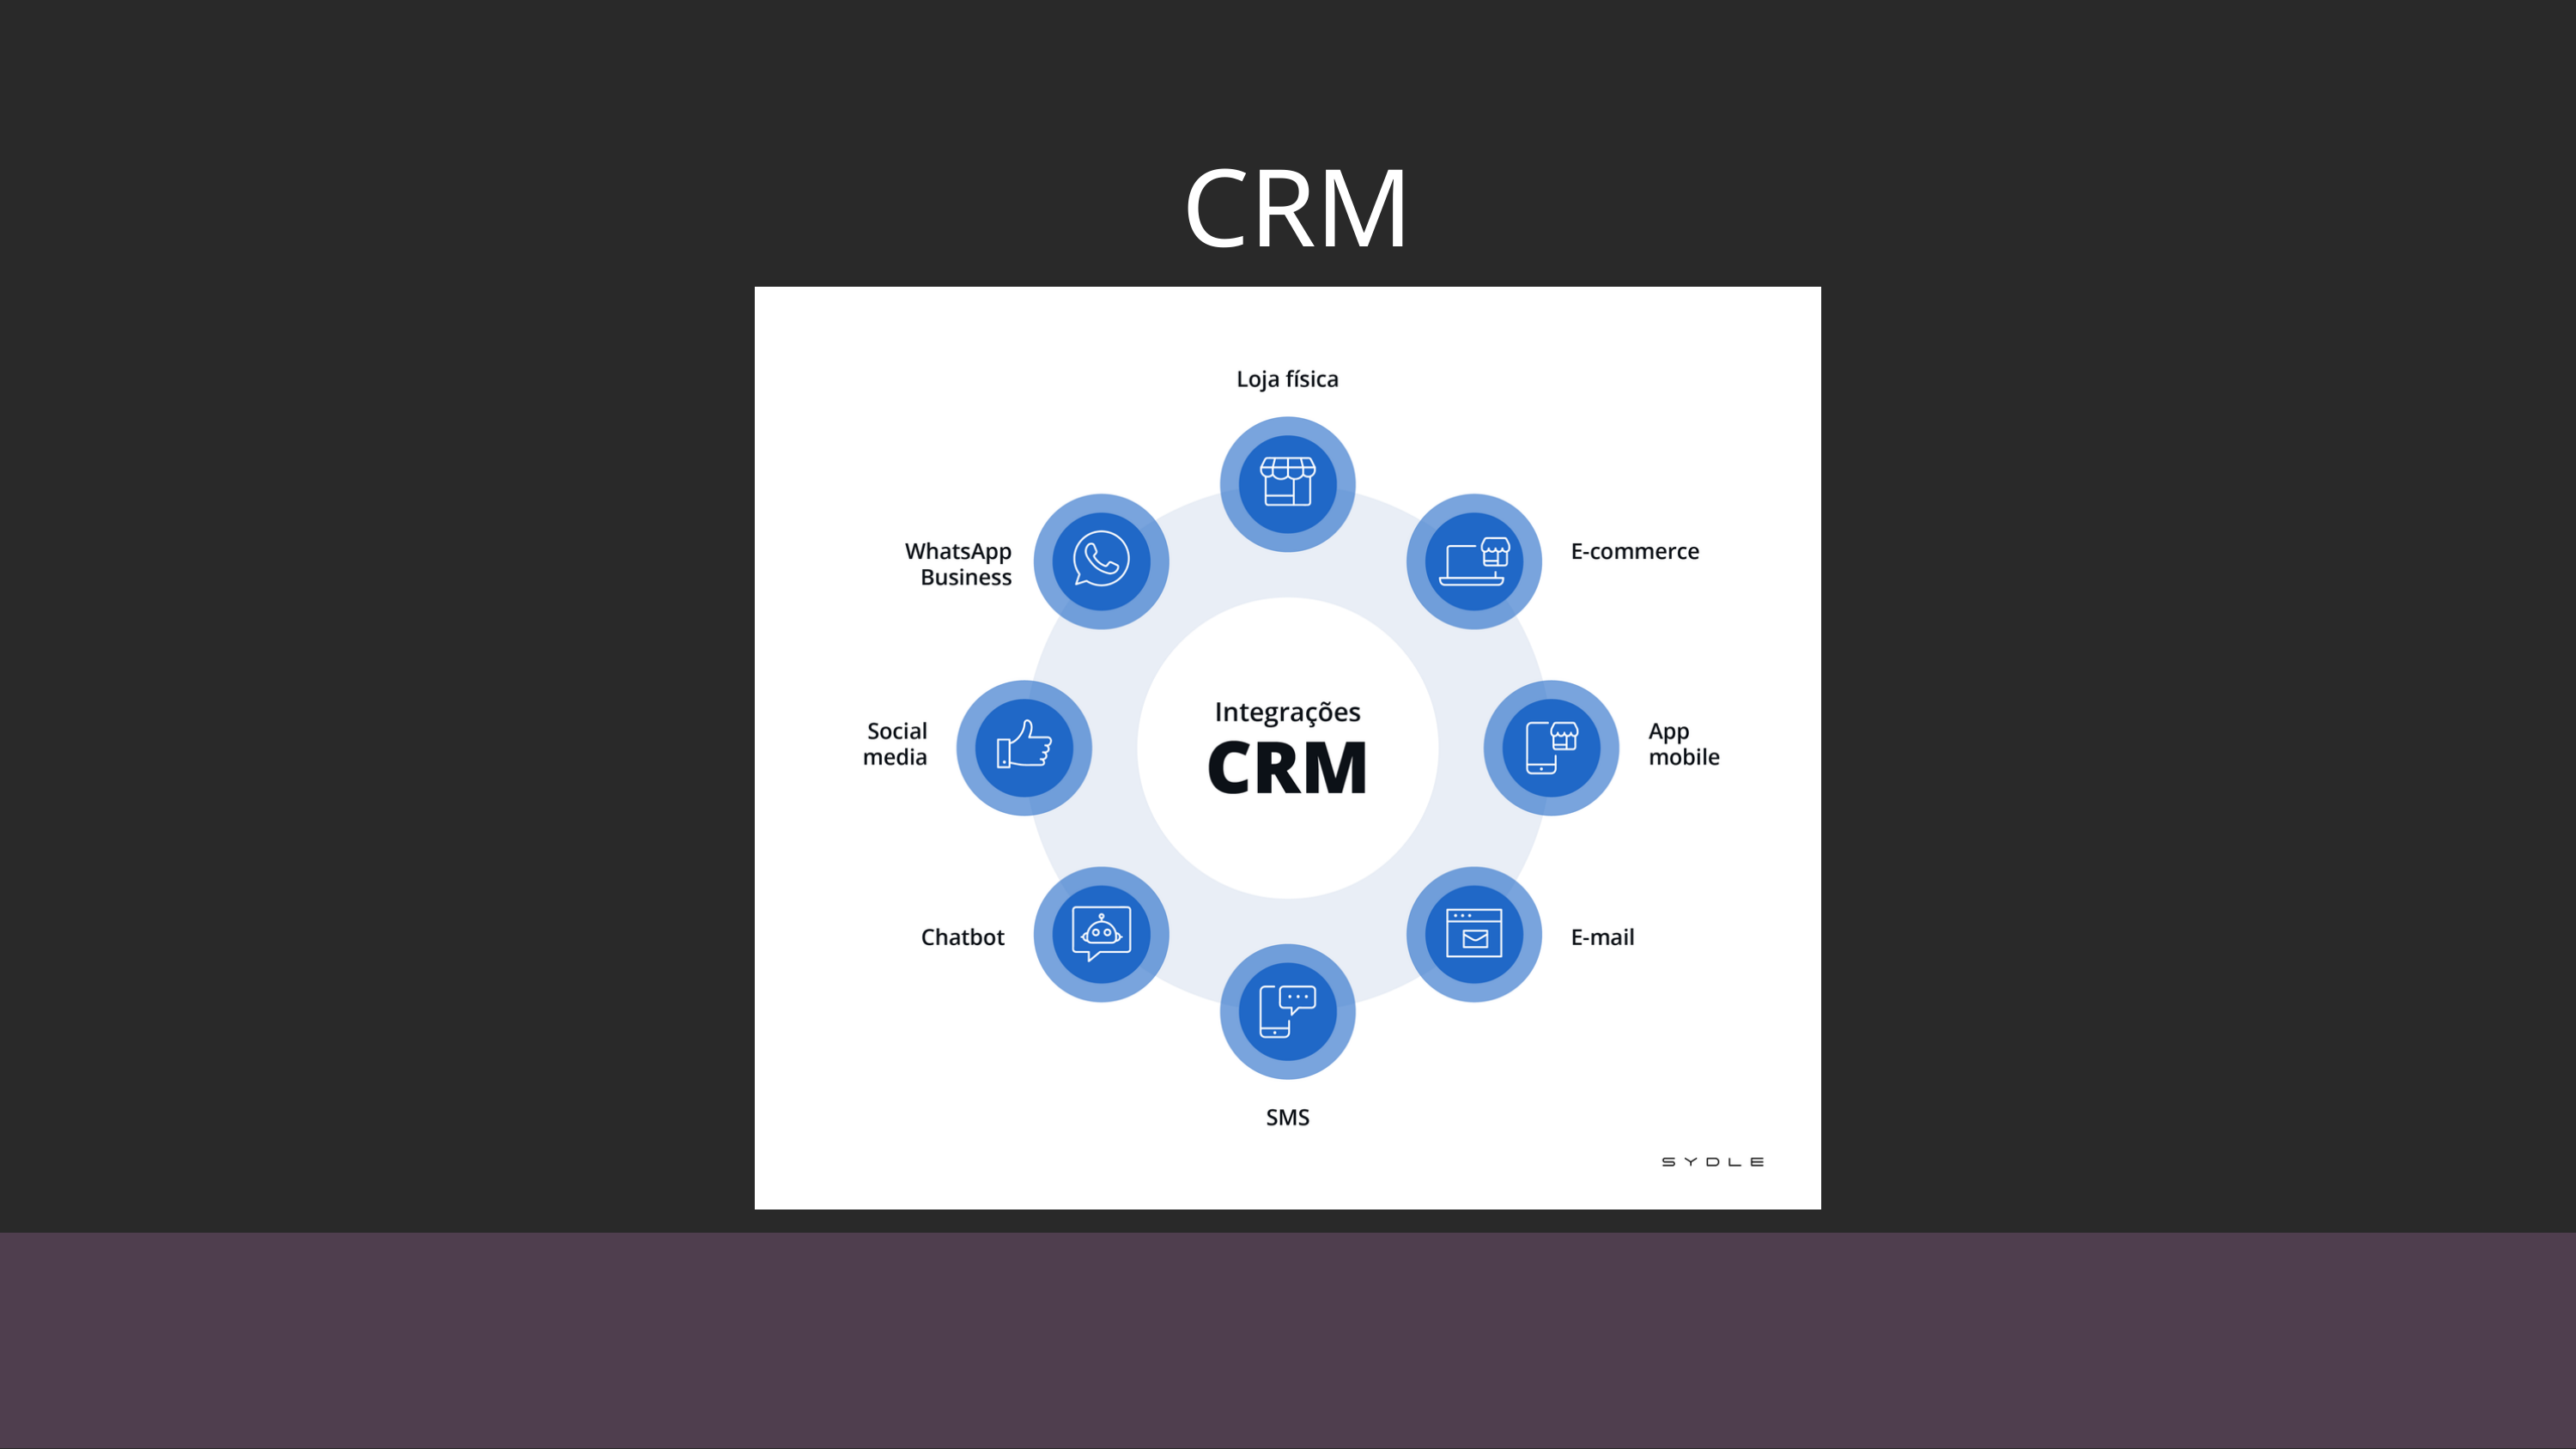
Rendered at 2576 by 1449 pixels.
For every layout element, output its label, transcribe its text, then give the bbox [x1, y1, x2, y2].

picture [755, 287, 1821, 1210]
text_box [0, 1232, 2576, 1449]
text_box CRM [1154, 118, 1441, 269]
